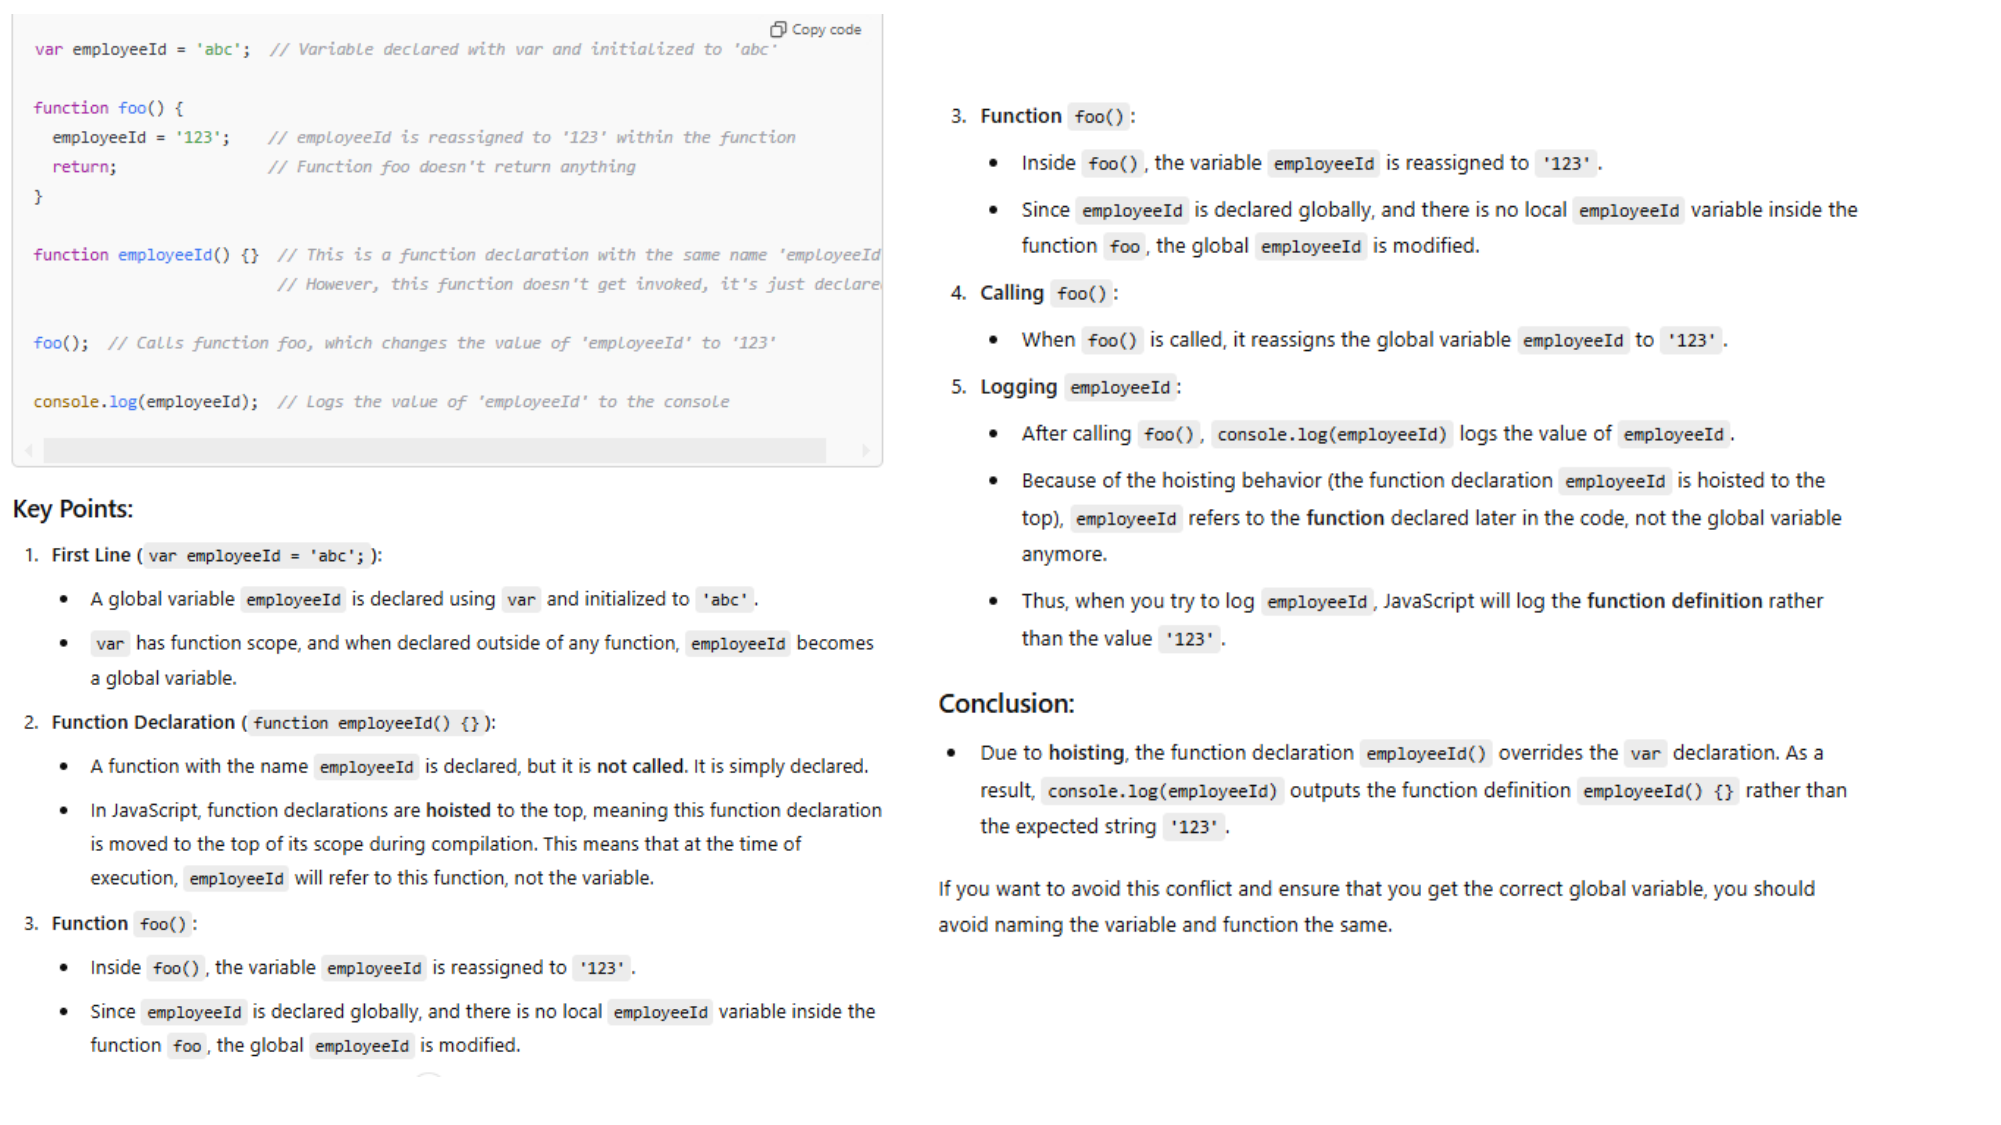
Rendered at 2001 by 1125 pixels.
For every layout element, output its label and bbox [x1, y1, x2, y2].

picture [0, 14, 885, 1077]
picture [937, 84, 1879, 954]
